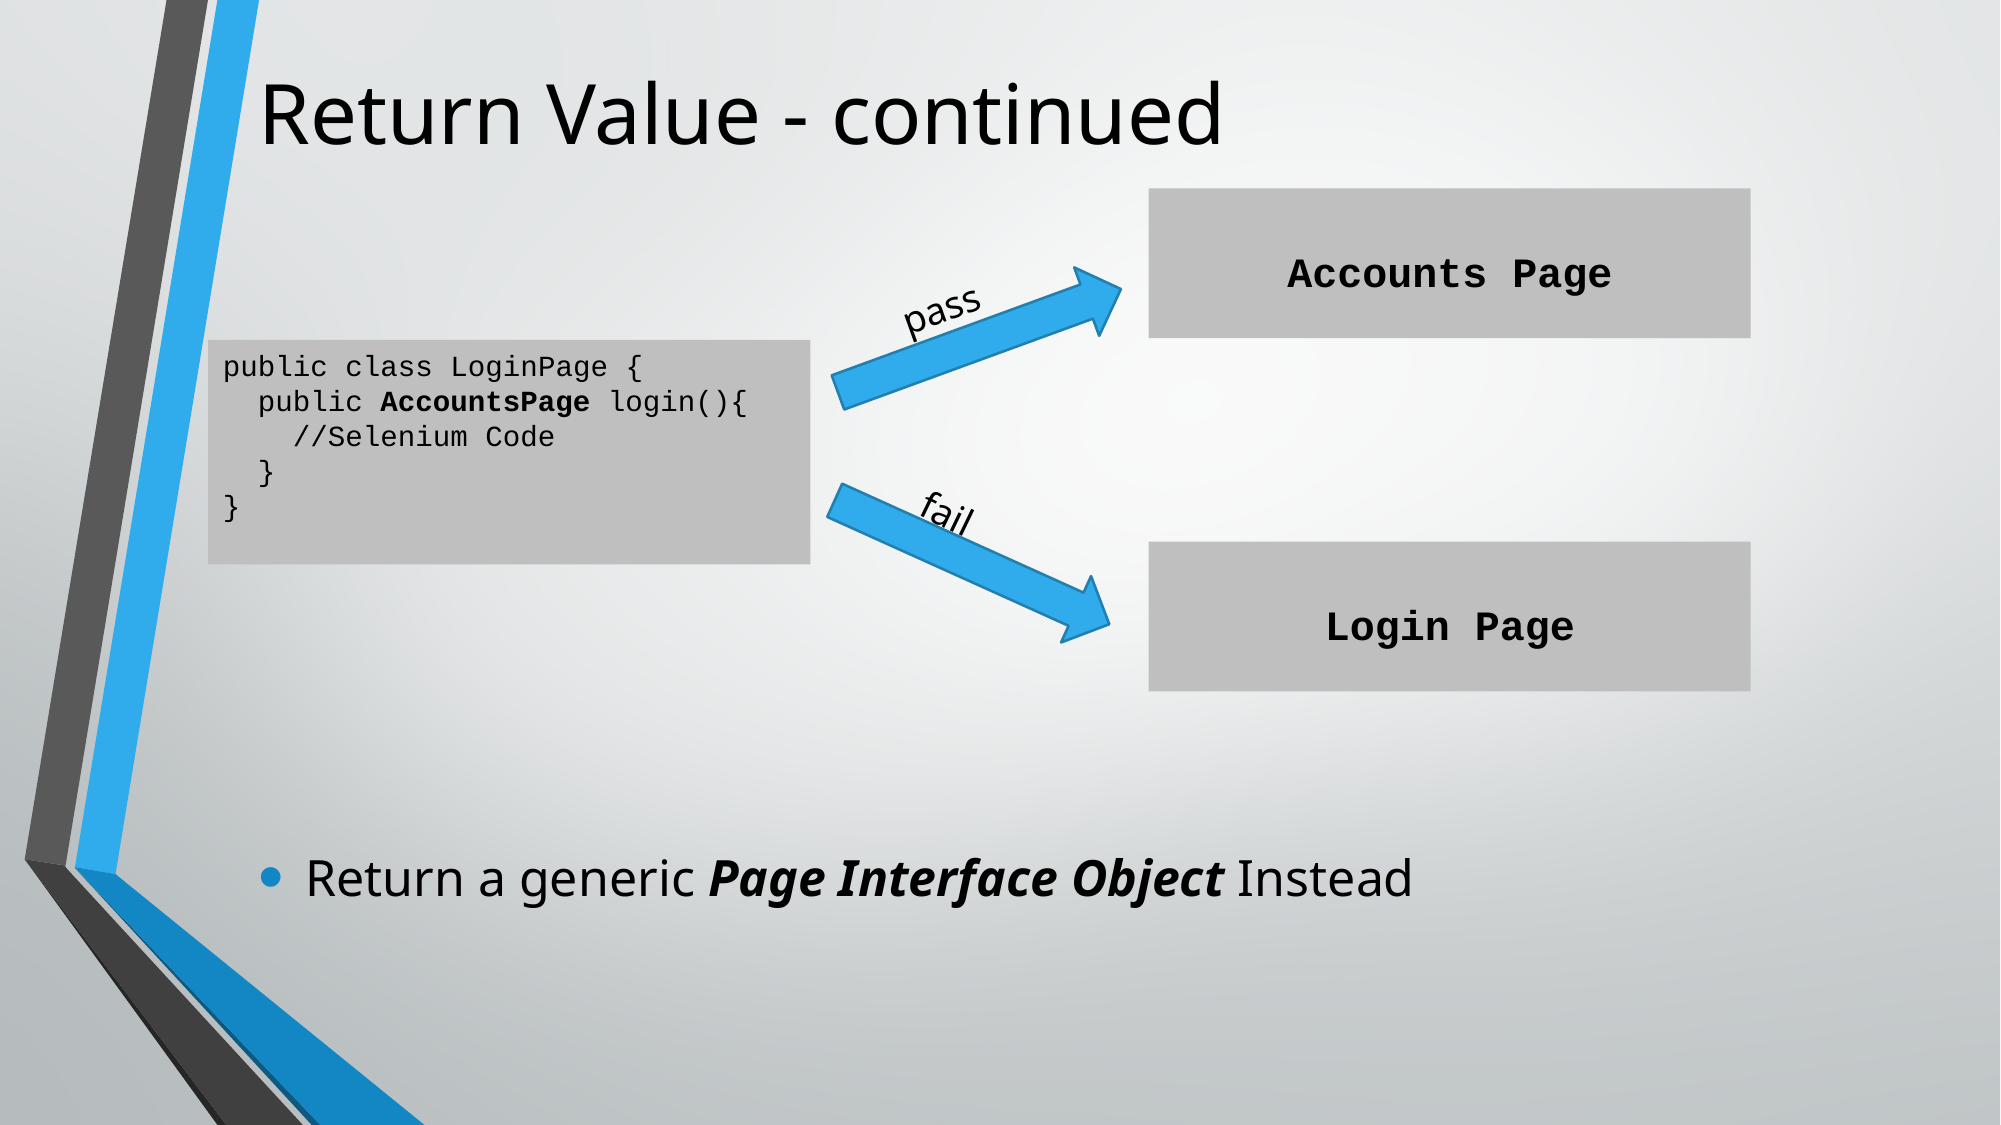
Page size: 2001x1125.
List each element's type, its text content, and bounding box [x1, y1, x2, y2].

text_box public class LoginPage { public AccountsPage login(){ //Selenium Code } } [208, 339, 811, 565]
text_box Accounts Page [1148, 188, 1751, 339]
text_box pass [879, 261, 1003, 355]
text_box [826, 482, 1111, 644]
list Return a generic Page Interface Object Instead [243, 802, 1887, 950]
text_box Login Page [1148, 541, 1751, 692]
text_box fail [897, 468, 999, 558]
title Return Value - continued [243, 33, 1887, 189]
text_box [830, 266, 1123, 411]
